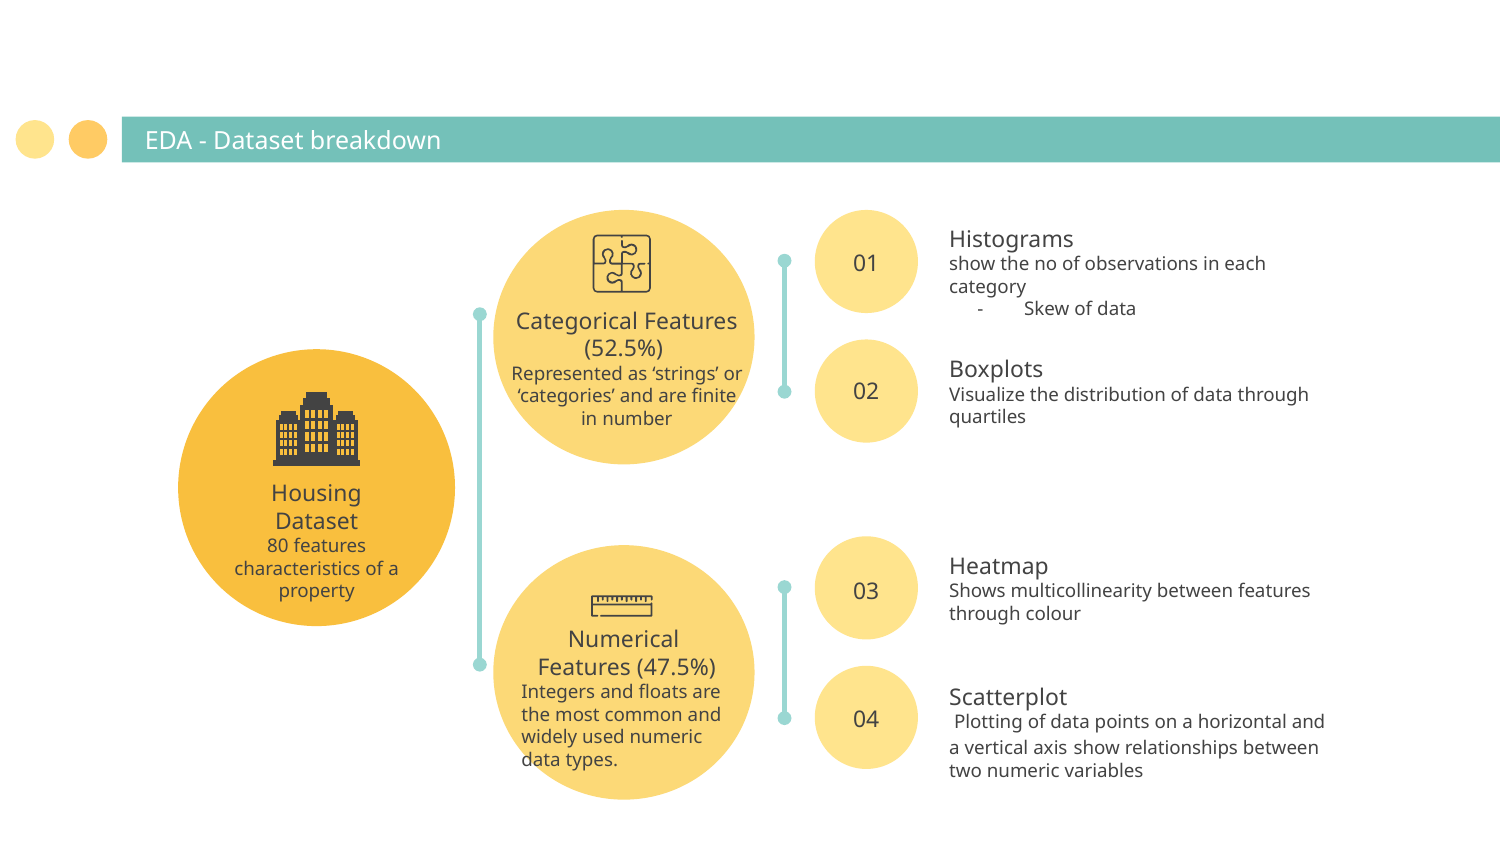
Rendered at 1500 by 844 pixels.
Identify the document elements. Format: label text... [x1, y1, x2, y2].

text_box [592, 234, 651, 293]
text_box [814, 536, 918, 640]
text_box Heatmap Shows multicollinearity between features through colour [949, 550, 1328, 631]
text_box 04 [842, 703, 891, 735]
text_box Scatterplot Plotting of data points on a horizontal and a vertical axis show relationships between two numeric variables [949, 681, 1328, 762]
text_box [178, 349, 456, 627]
text_box Categorical Features (52.5%) Represented as ‘strings’ or ‘categories’ and are finite in number [508, 305, 745, 386]
text_box [814, 209, 918, 314]
text_box 02 [842, 375, 891, 408]
text_box [814, 339, 918, 443]
text_box 01 [842, 247, 891, 280]
text_box [493, 209, 755, 465]
text_box [591, 595, 653, 617]
text_box Histograms show the no of observations in each category Skew of data [949, 223, 1328, 353]
text_box Numerical Features (47.5%) Integers and floats are the most common and widely used numeric data types. [521, 624, 732, 706]
text_box 03 [842, 575, 891, 607]
text_box [814, 665, 918, 769]
text_box [493, 545, 755, 800]
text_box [272, 391, 361, 467]
text_box Housing Dataset 80 features characteristics of a property [227, 477, 406, 559]
title EDA - Dataset breakdown [129, 118, 952, 170]
text_box Boxplots Visualize the distribution of data through quartiles [949, 353, 1328, 435]
